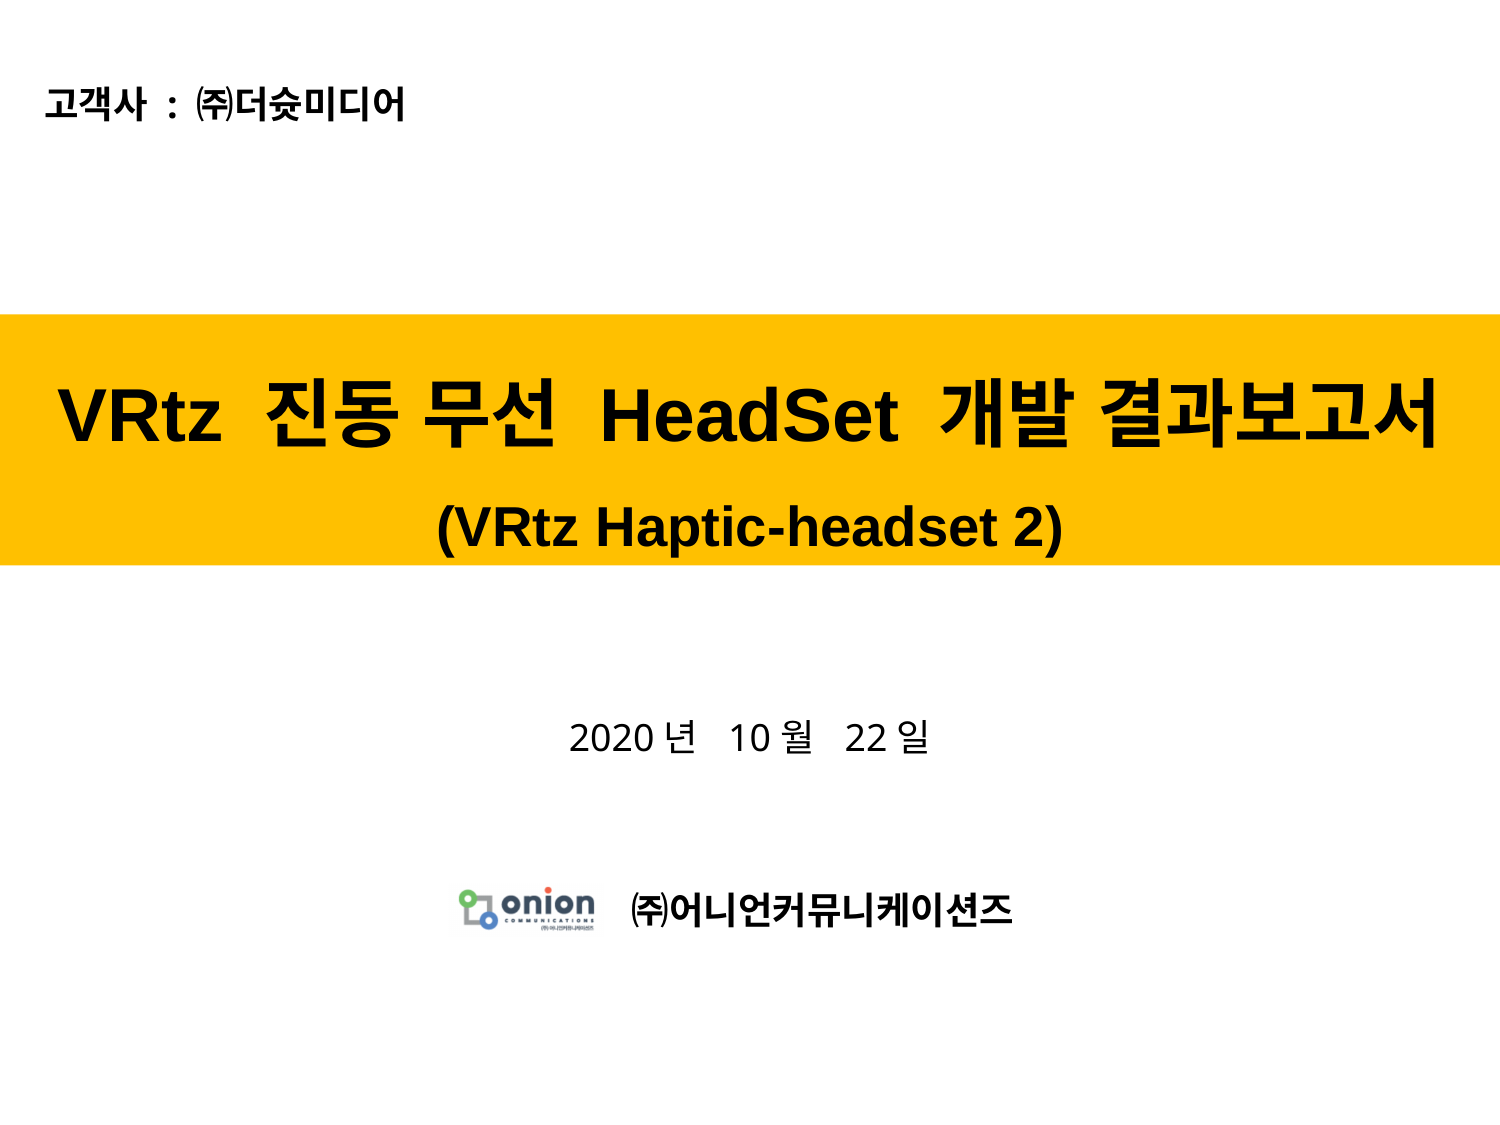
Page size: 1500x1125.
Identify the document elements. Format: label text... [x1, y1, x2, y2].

picture [448, 883, 604, 937]
text_box 고객사 : ㈜더슛미디어 [29, 73, 579, 134]
text_box VRtz 진동 무선 HeadSet 개발 결과보고서 (VRtz Haptic-headset 2) [0, 314, 1500, 566]
text_box 2020년 10월 22일 [468, 707, 1032, 767]
text_box ㈜어니언커뮤니케이션즈 [617, 879, 1180, 940]
